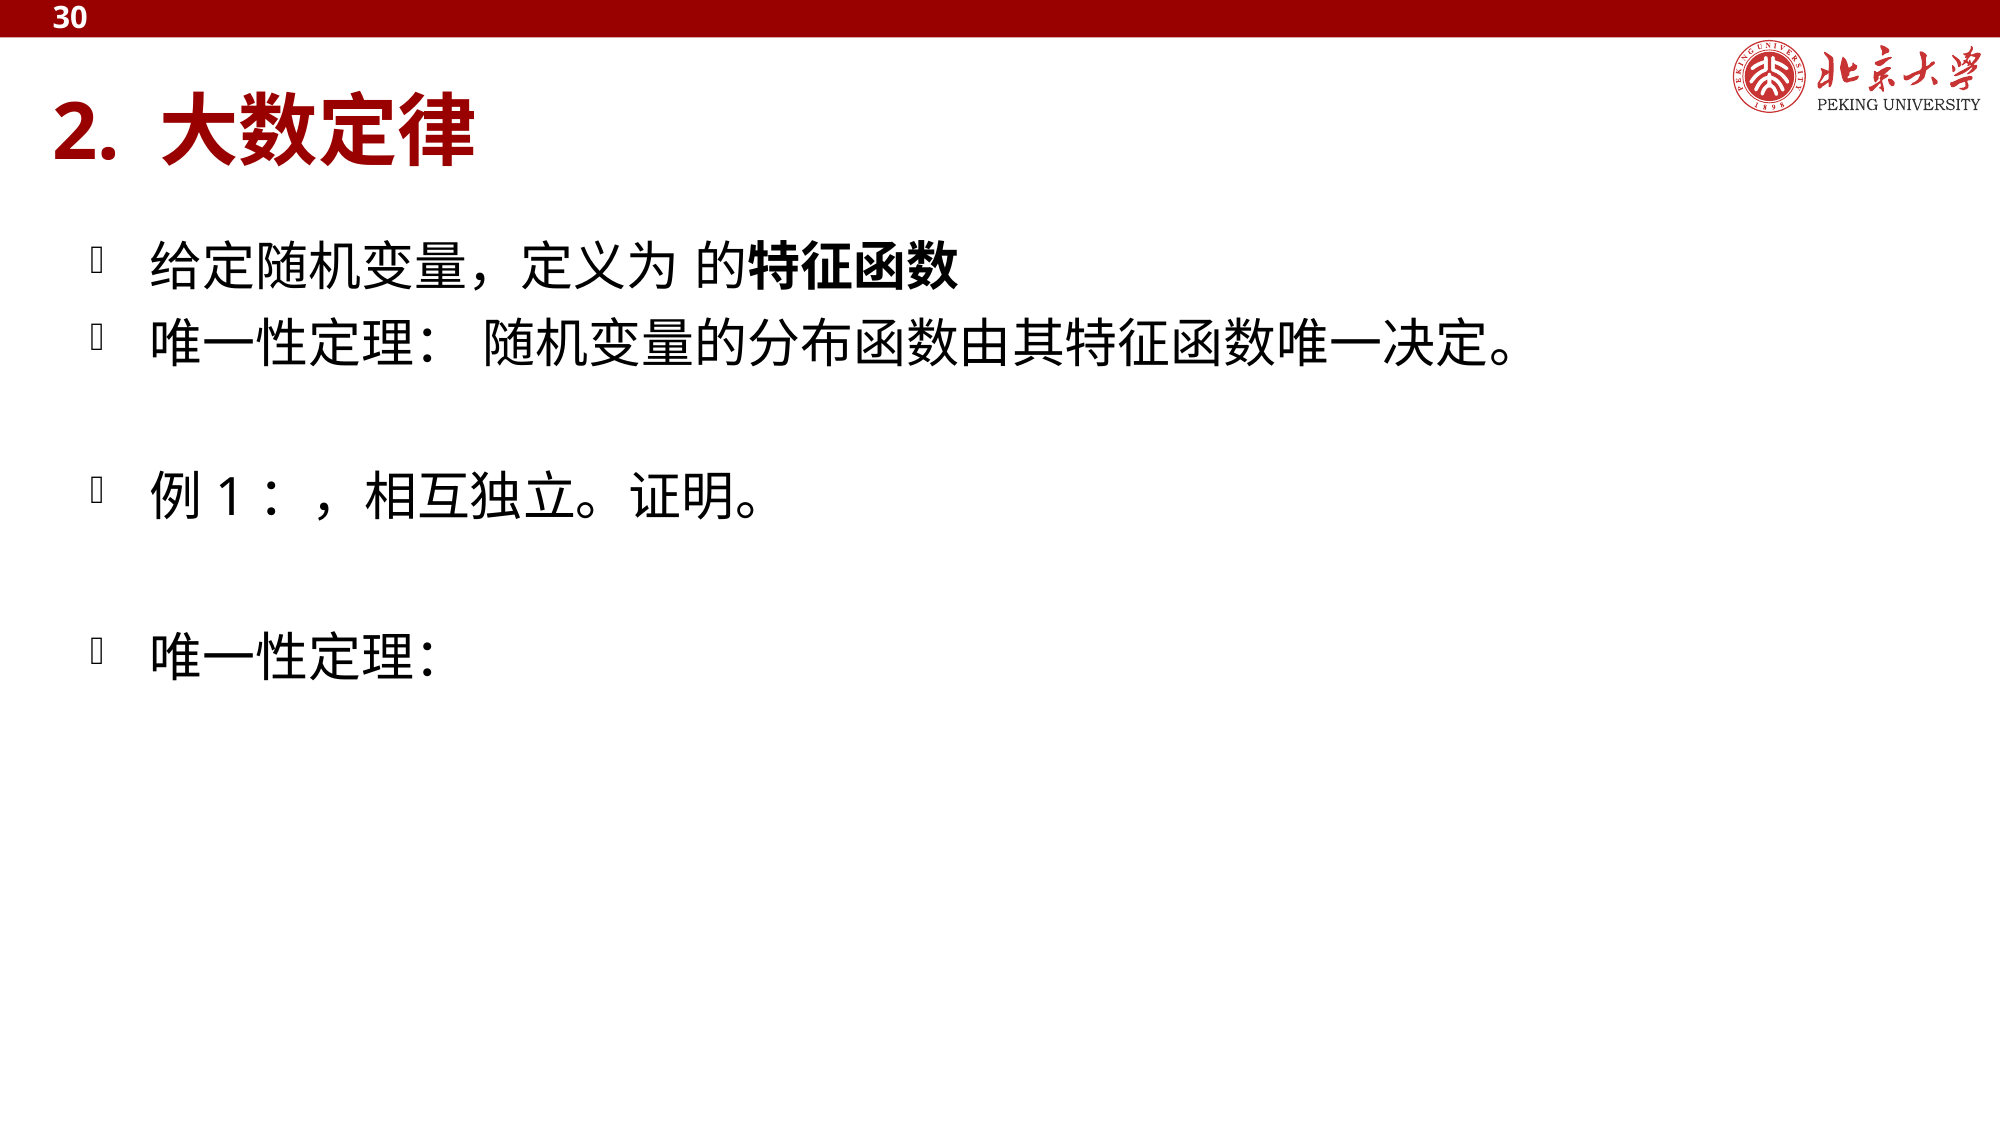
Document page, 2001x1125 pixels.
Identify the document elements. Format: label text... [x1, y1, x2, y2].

slide_number 30 [37, 5, 225, 34]
title 2. 大数定律 [37, 62, 1951, 194]
